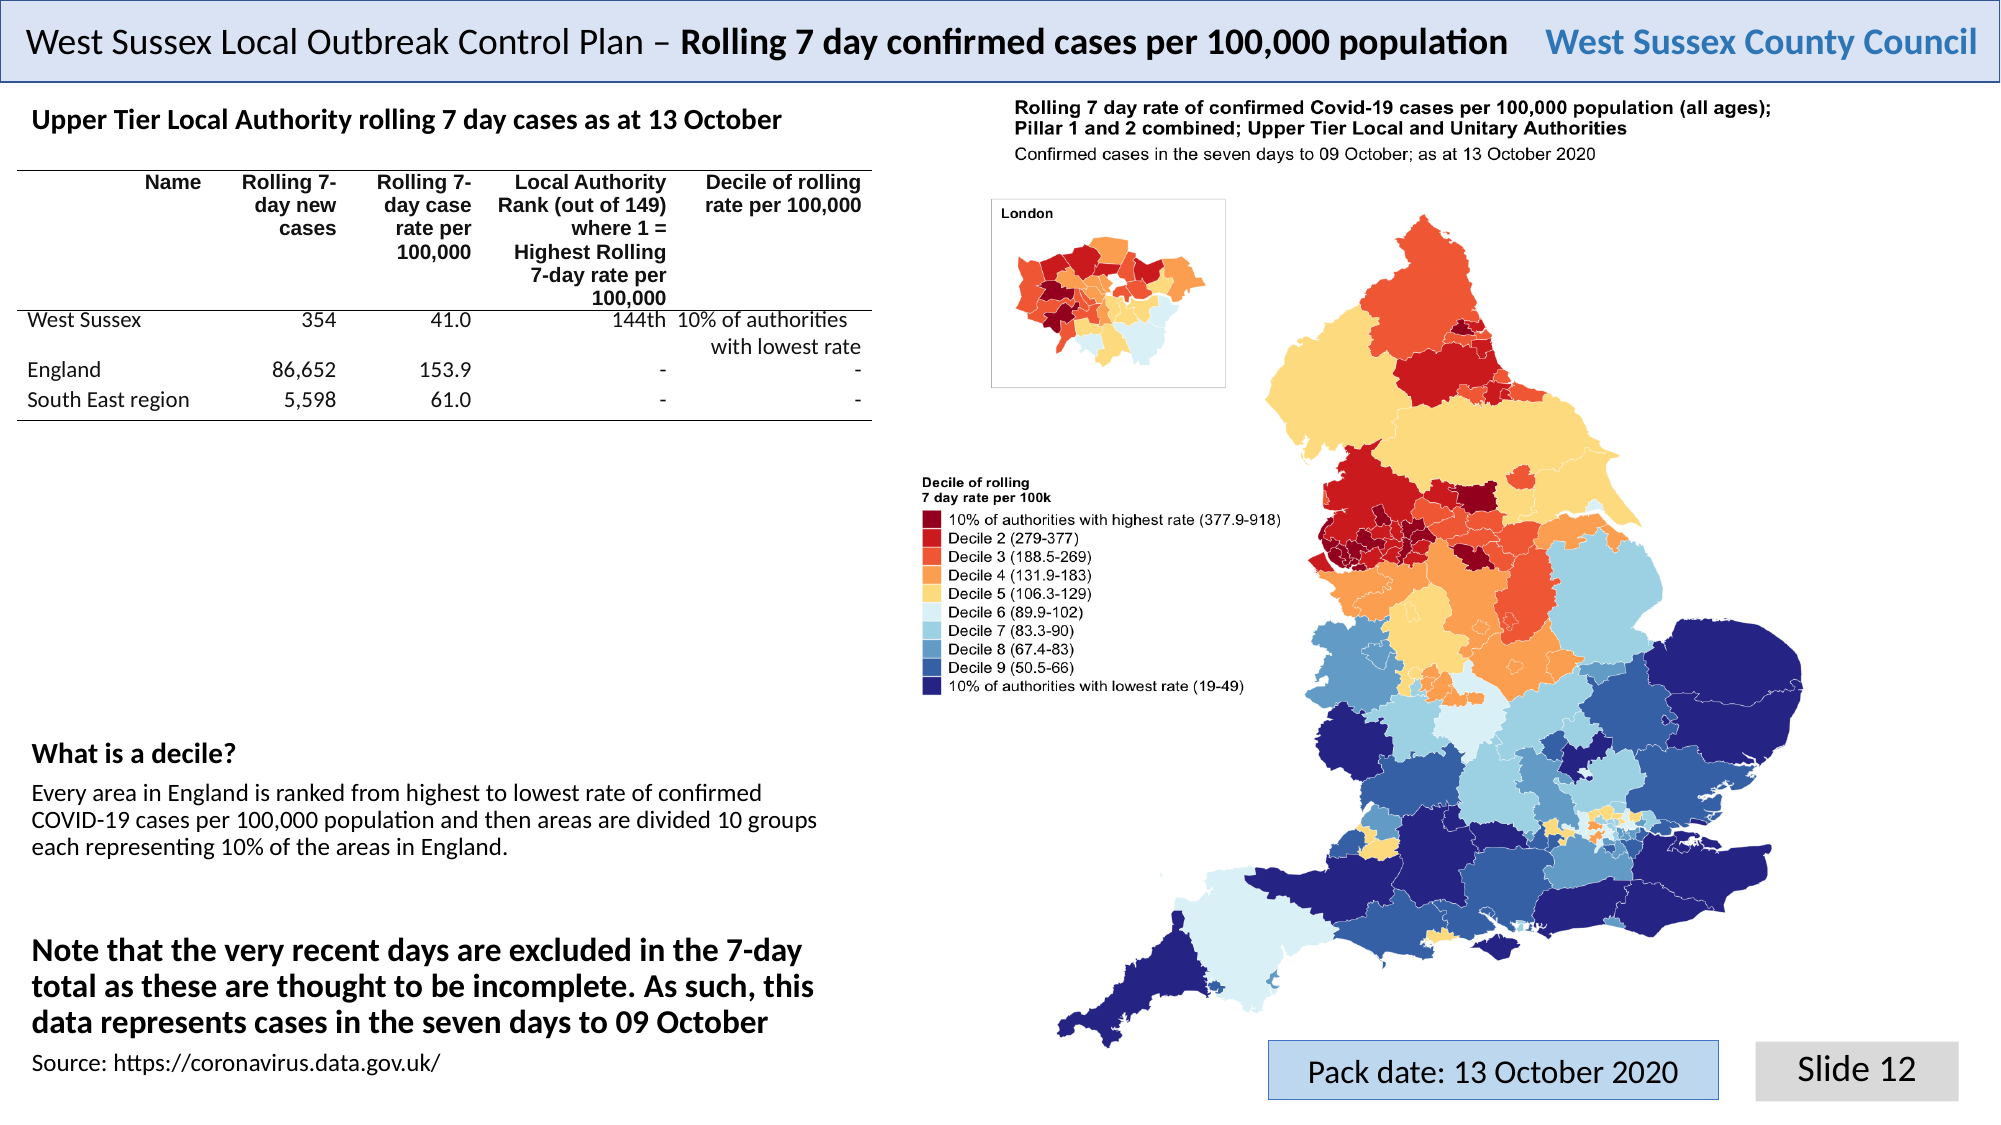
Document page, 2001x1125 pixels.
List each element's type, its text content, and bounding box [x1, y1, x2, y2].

list Upper Tier Local Authority rolling 7 day cases as at 13 October [16, 97, 895, 173]
table_cell - [482, 360, 677, 390]
table_cell 354 [212, 311, 347, 360]
table_cell 153.9 [347, 360, 482, 390]
list Source: https://coronavirus.data.gov.uk/ [17, 1042, 660, 1103]
table_cell 10% of authorities with lowest rate [677, 311, 872, 360]
table_cell England [17, 360, 212, 390]
table_cell West Sussex [17, 311, 212, 360]
table_header Rolling 7-day new cases [212, 171, 347, 310]
picture [895, 91, 1959, 1104]
list Every area in England is ranked from highest to lowest rate of confirmed COVID-19 cases per 100,000 population and then areas are divided 10 groups each representing 10% of the areas in England. [16, 772, 853, 900]
table_cell - [677, 390, 872, 420]
list Note that the very recent days are excluded in the 7-day total as these are thought to be incomplete. As such, this data represents cases in the seven days to 09 October [16, 925, 853, 1006]
table_cell - [482, 390, 677, 420]
table_cell 86,652 [212, 360, 347, 390]
table_cell - [677, 360, 872, 390]
table_header Decile of rolling rate per 100,000 [677, 171, 872, 310]
table_cell 144th [482, 311, 677, 360]
table_cell South East region [17, 390, 212, 420]
table_cell 41.0 [347, 311, 482, 360]
table_cell 61.0 [347, 390, 482, 420]
table_header Local Authority Rank (out of 149) where 1 = Highest Rolling 7-day rate per 100,000 [482, 171, 677, 310]
table_header Rolling 7-day case rate per 100,000 [347, 171, 482, 310]
table_cell 5,598 [212, 390, 347, 420]
table_header Name [17, 171, 212, 310]
list What is a decile? [16, 731, 562, 772]
